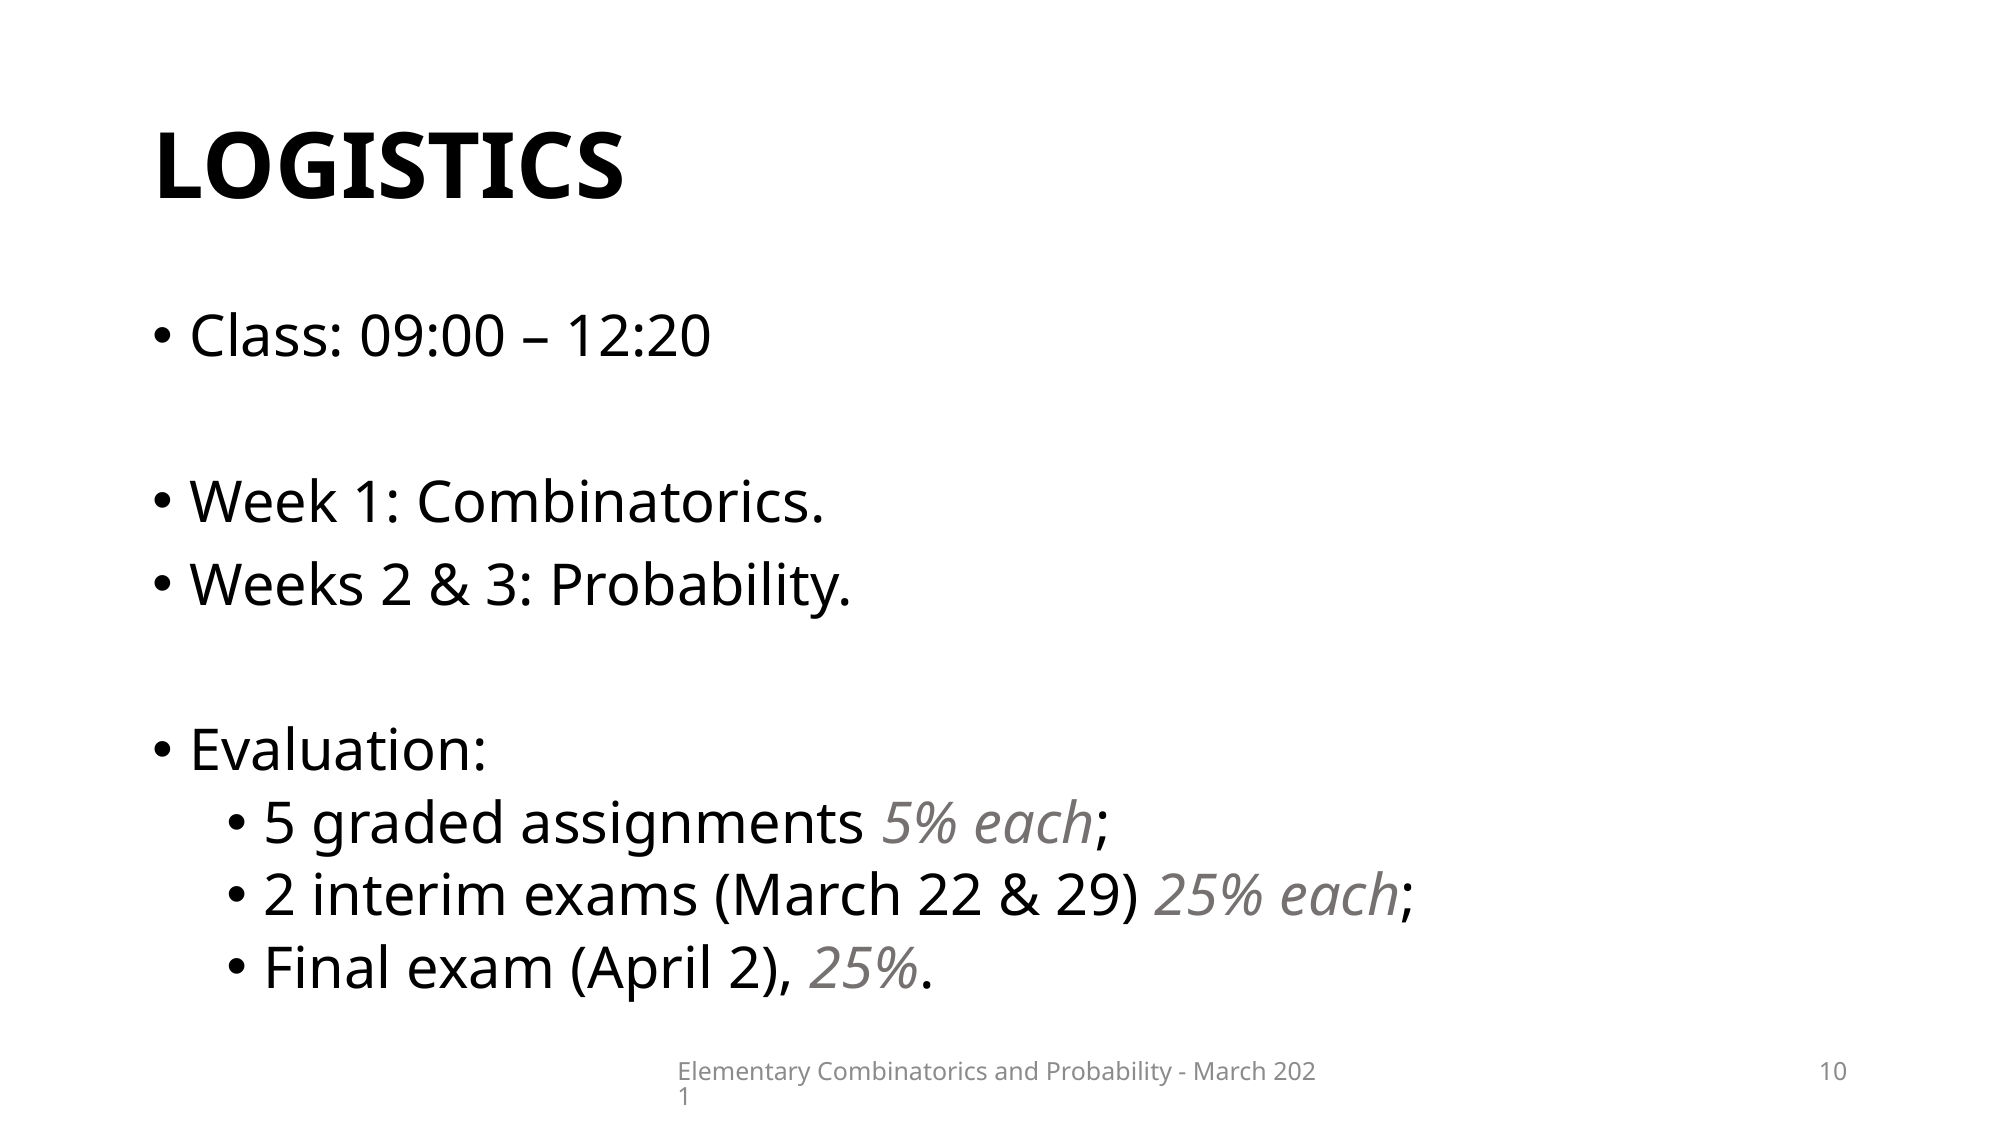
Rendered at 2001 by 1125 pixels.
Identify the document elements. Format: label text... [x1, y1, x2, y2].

footer Elementary Combinatorics and Probability - March 2021 [662, 1042, 1338, 1103]
list Class: 09:00 – 12:20 Week 1: Combinatorics. Weeks 2 & 3: Probability. Evaluation: 5 graded assignments 5% each; 2 interim exams (March 22 & 29) 25% each; Final exam (April 2), 25%. [137, 299, 1863, 1014]
title logistics [137, 59, 1863, 278]
slide_number 10 [1412, 1042, 1863, 1103]
